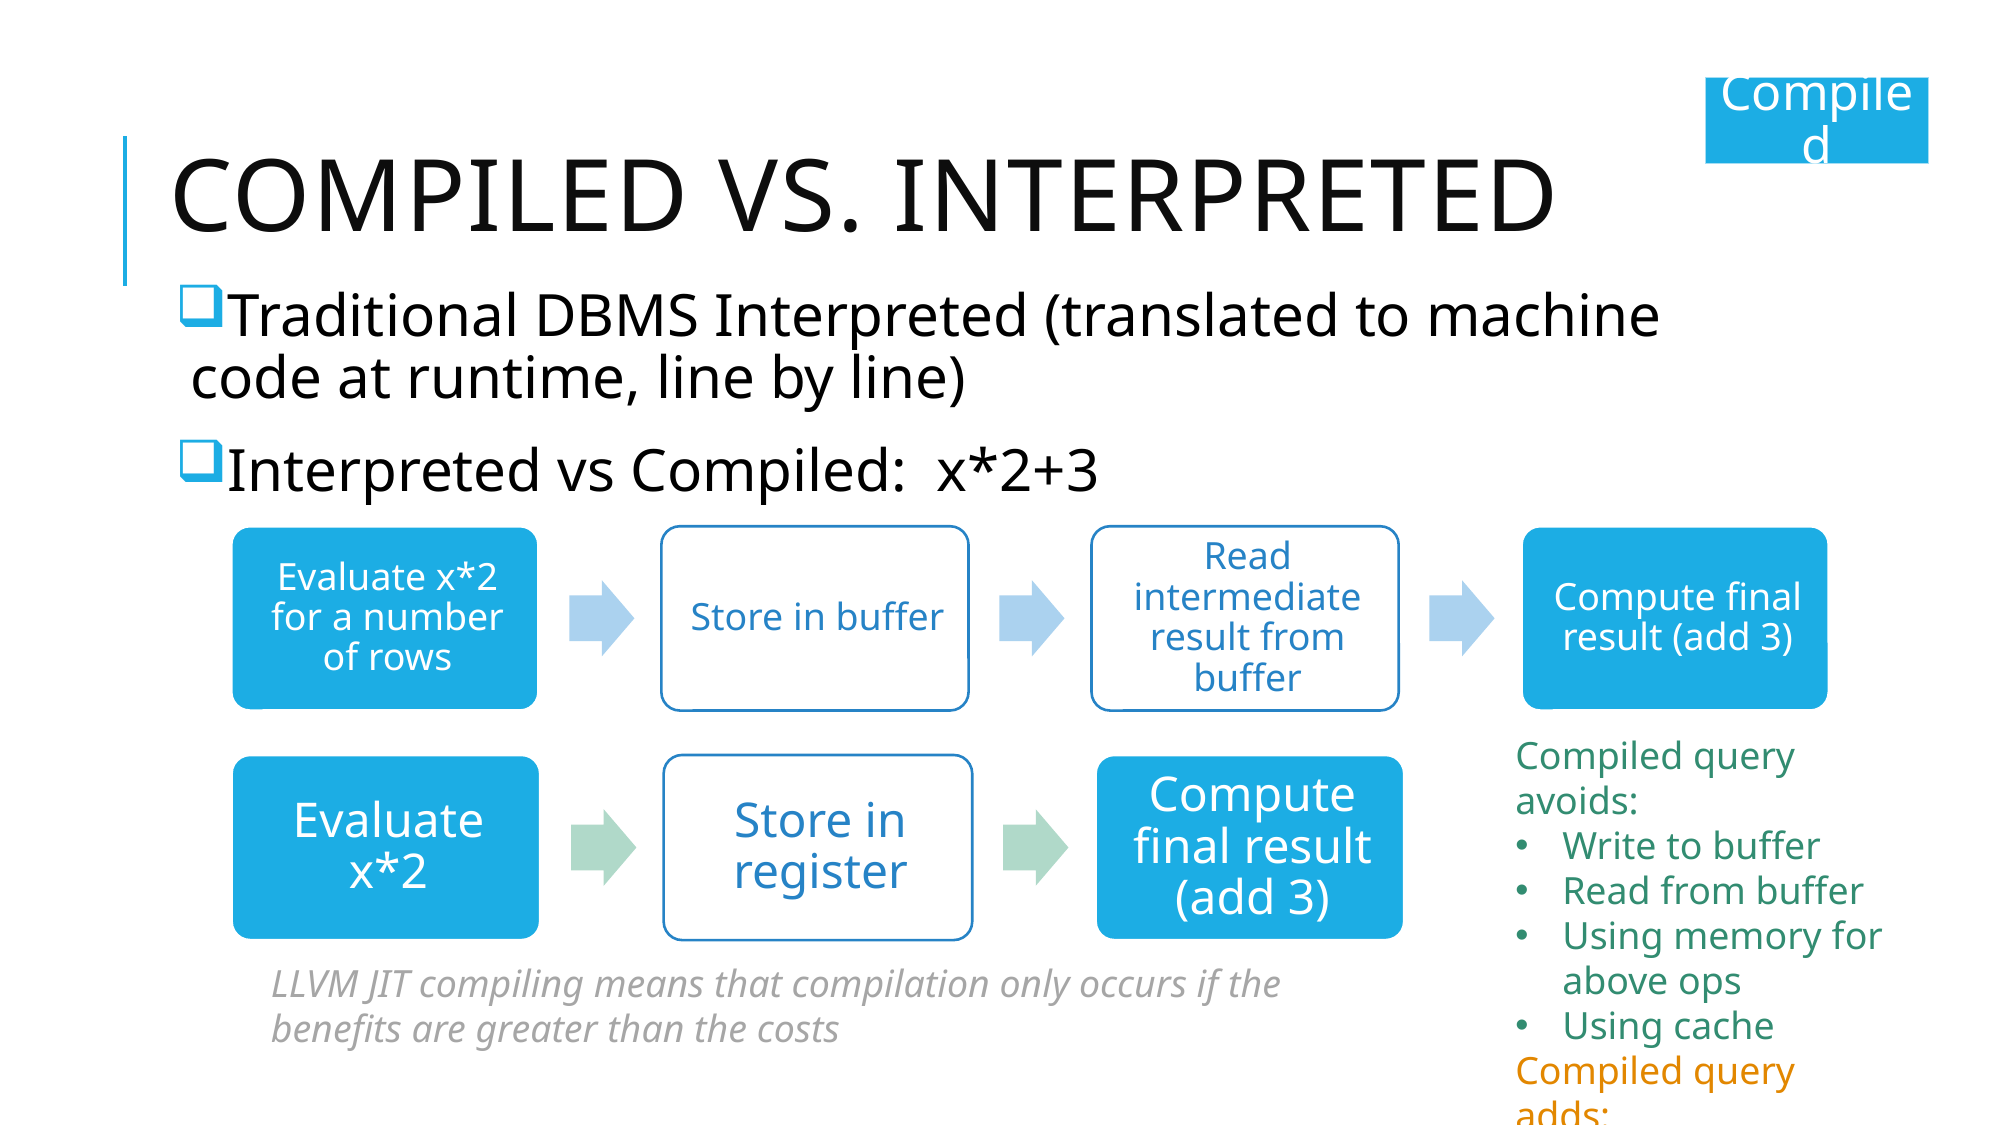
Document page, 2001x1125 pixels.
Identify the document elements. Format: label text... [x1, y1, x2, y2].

list Traditional DBMS Interpreted (translated to machine code at runtime, line by line) Interpreted vs Compiled: x*2+3 [168, 278, 1763, 1016]
text_box LLVM JIT compiling means that compilation only occurs if the benefits are greater than the costs [256, 992, 1394, 1057]
title Compiled vs. interpreted [154, 79, 1749, 326]
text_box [230, 482, 1830, 755]
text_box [1634, 77, 2000, 164]
text_box Compiled query avoids: Write to buffer Read from buffer Using memory for above ops Using cache Compiled query adds: Compile overhead [1500, 724, 1912, 1125]
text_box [230, 763, 1406, 984]
